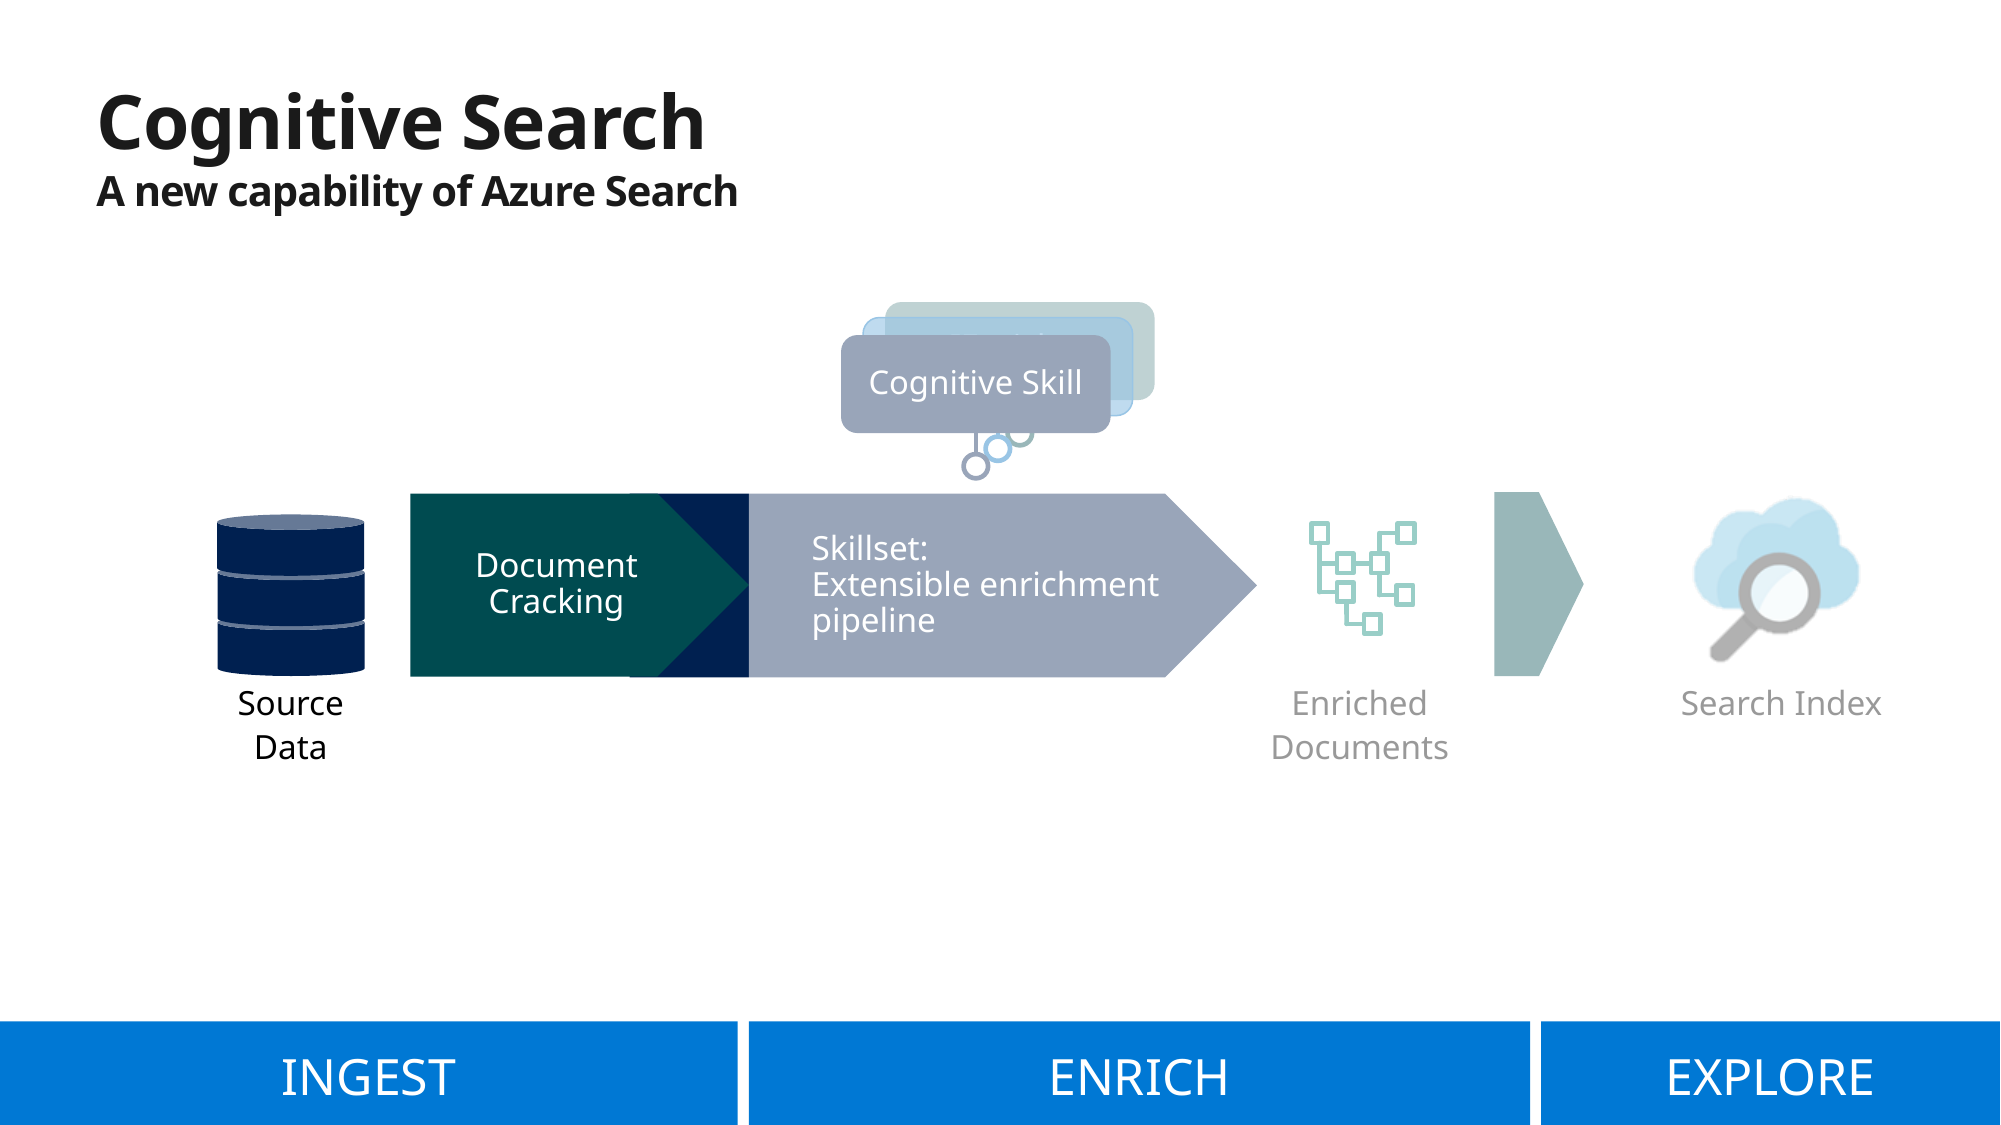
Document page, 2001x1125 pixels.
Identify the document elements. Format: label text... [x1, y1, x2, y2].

text_box INGEST [0, 1021, 738, 1125]
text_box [174, 301, 1889, 764]
text_box [748, 263, 2000, 899]
text_box EXPLORE [1541, 1021, 2000, 1125]
text_box ENRICH [748, 1021, 1531, 1125]
title Cognitive Search A new capability of Azure Search [96, 75, 784, 217]
